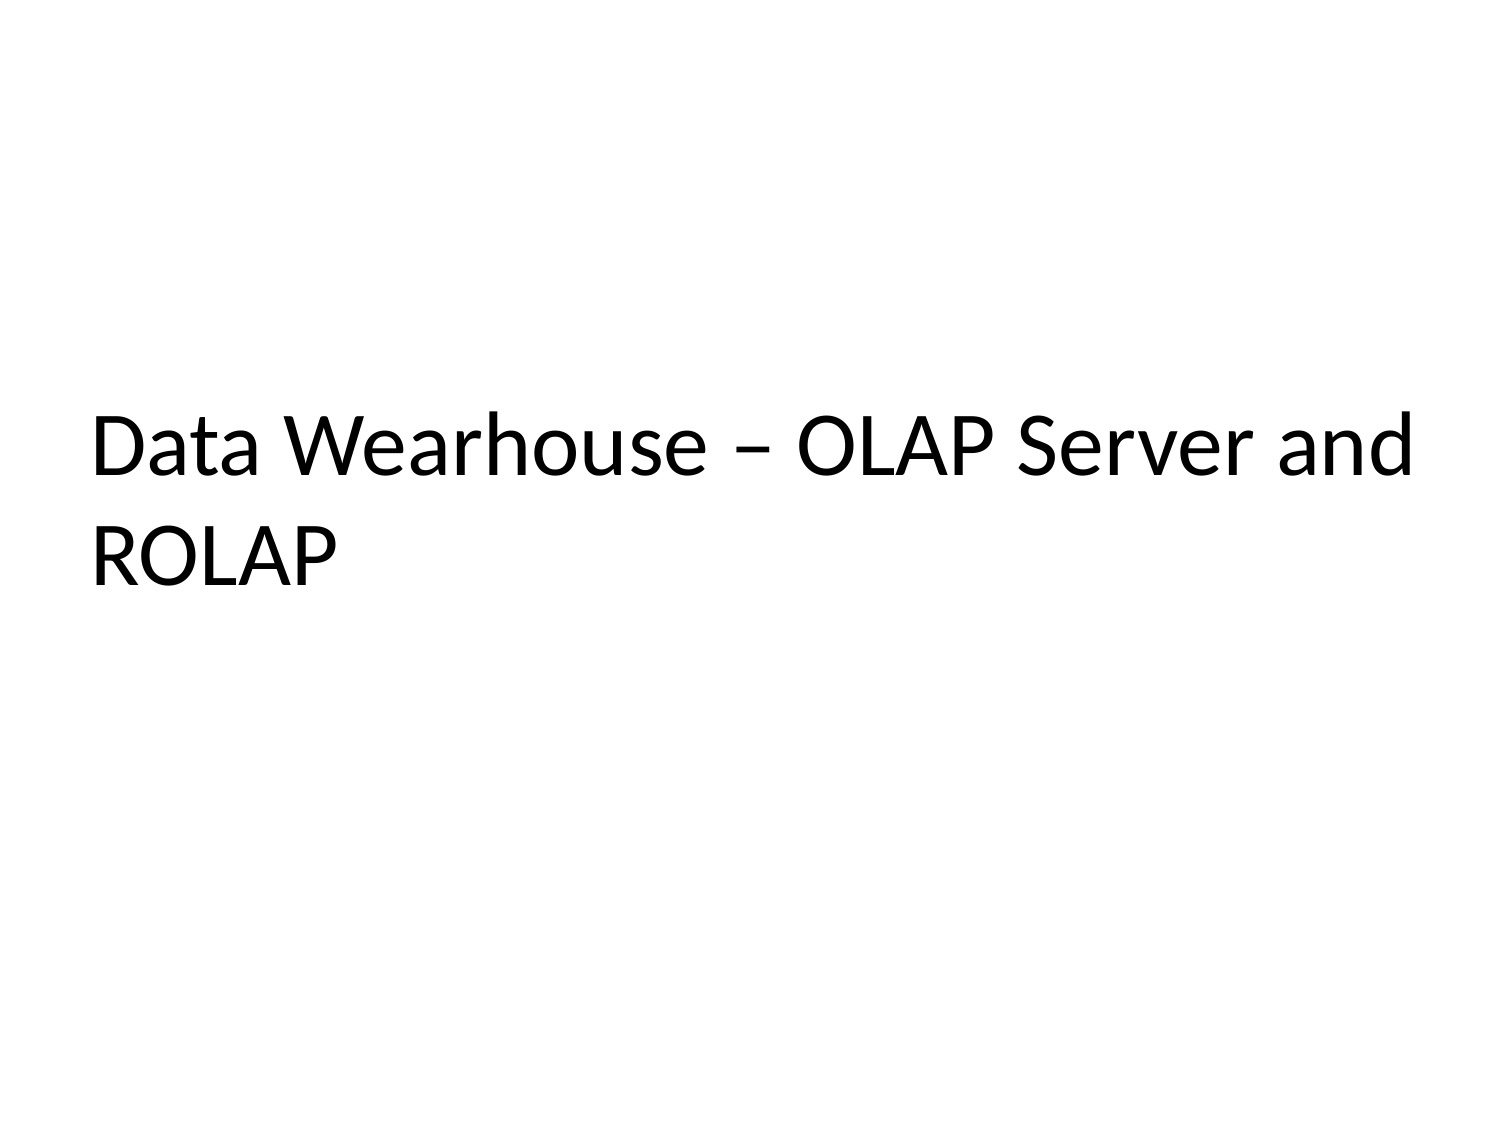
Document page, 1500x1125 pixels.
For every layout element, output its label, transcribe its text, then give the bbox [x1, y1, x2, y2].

title Data Wearhouse – OLAP Server and ROLAP [75, 37, 1438, 950]
